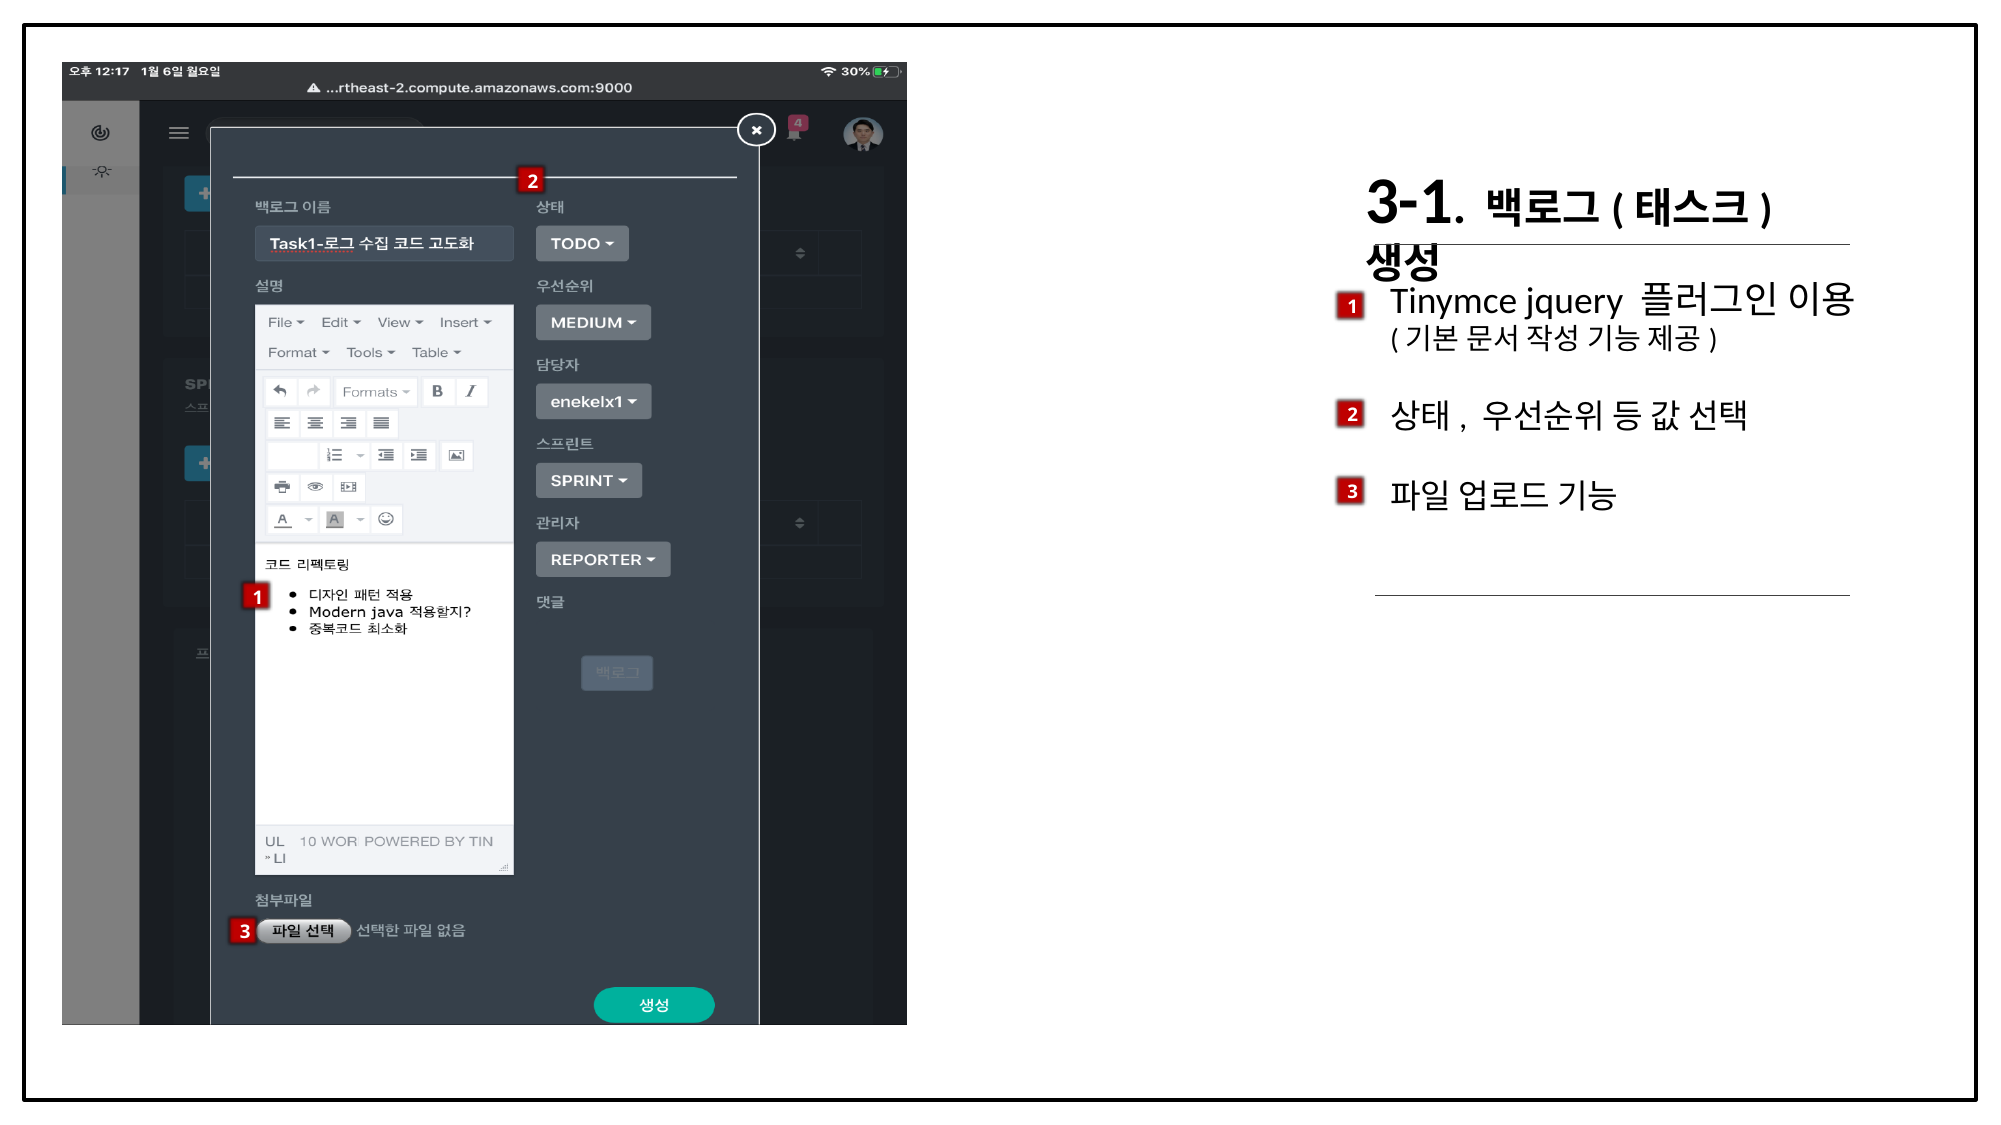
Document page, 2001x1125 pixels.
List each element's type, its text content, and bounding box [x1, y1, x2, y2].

text_box Tinymce jquery 플러그인 이용 (기본 문서 작성 기능 제공) 상태, 우선순위 등 값 선택 파일 업로드 기능 [1382, 268, 1945, 523]
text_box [512, 161, 549, 199]
picture [62, 62, 907, 1026]
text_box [1331, 471, 1369, 509]
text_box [1331, 287, 1369, 324]
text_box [237, 577, 274, 615]
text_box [224, 912, 261, 949]
text_box 3-1. 백로그(태스크) 생성 [1357, 149, 1869, 295]
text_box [1331, 394, 1369, 432]
